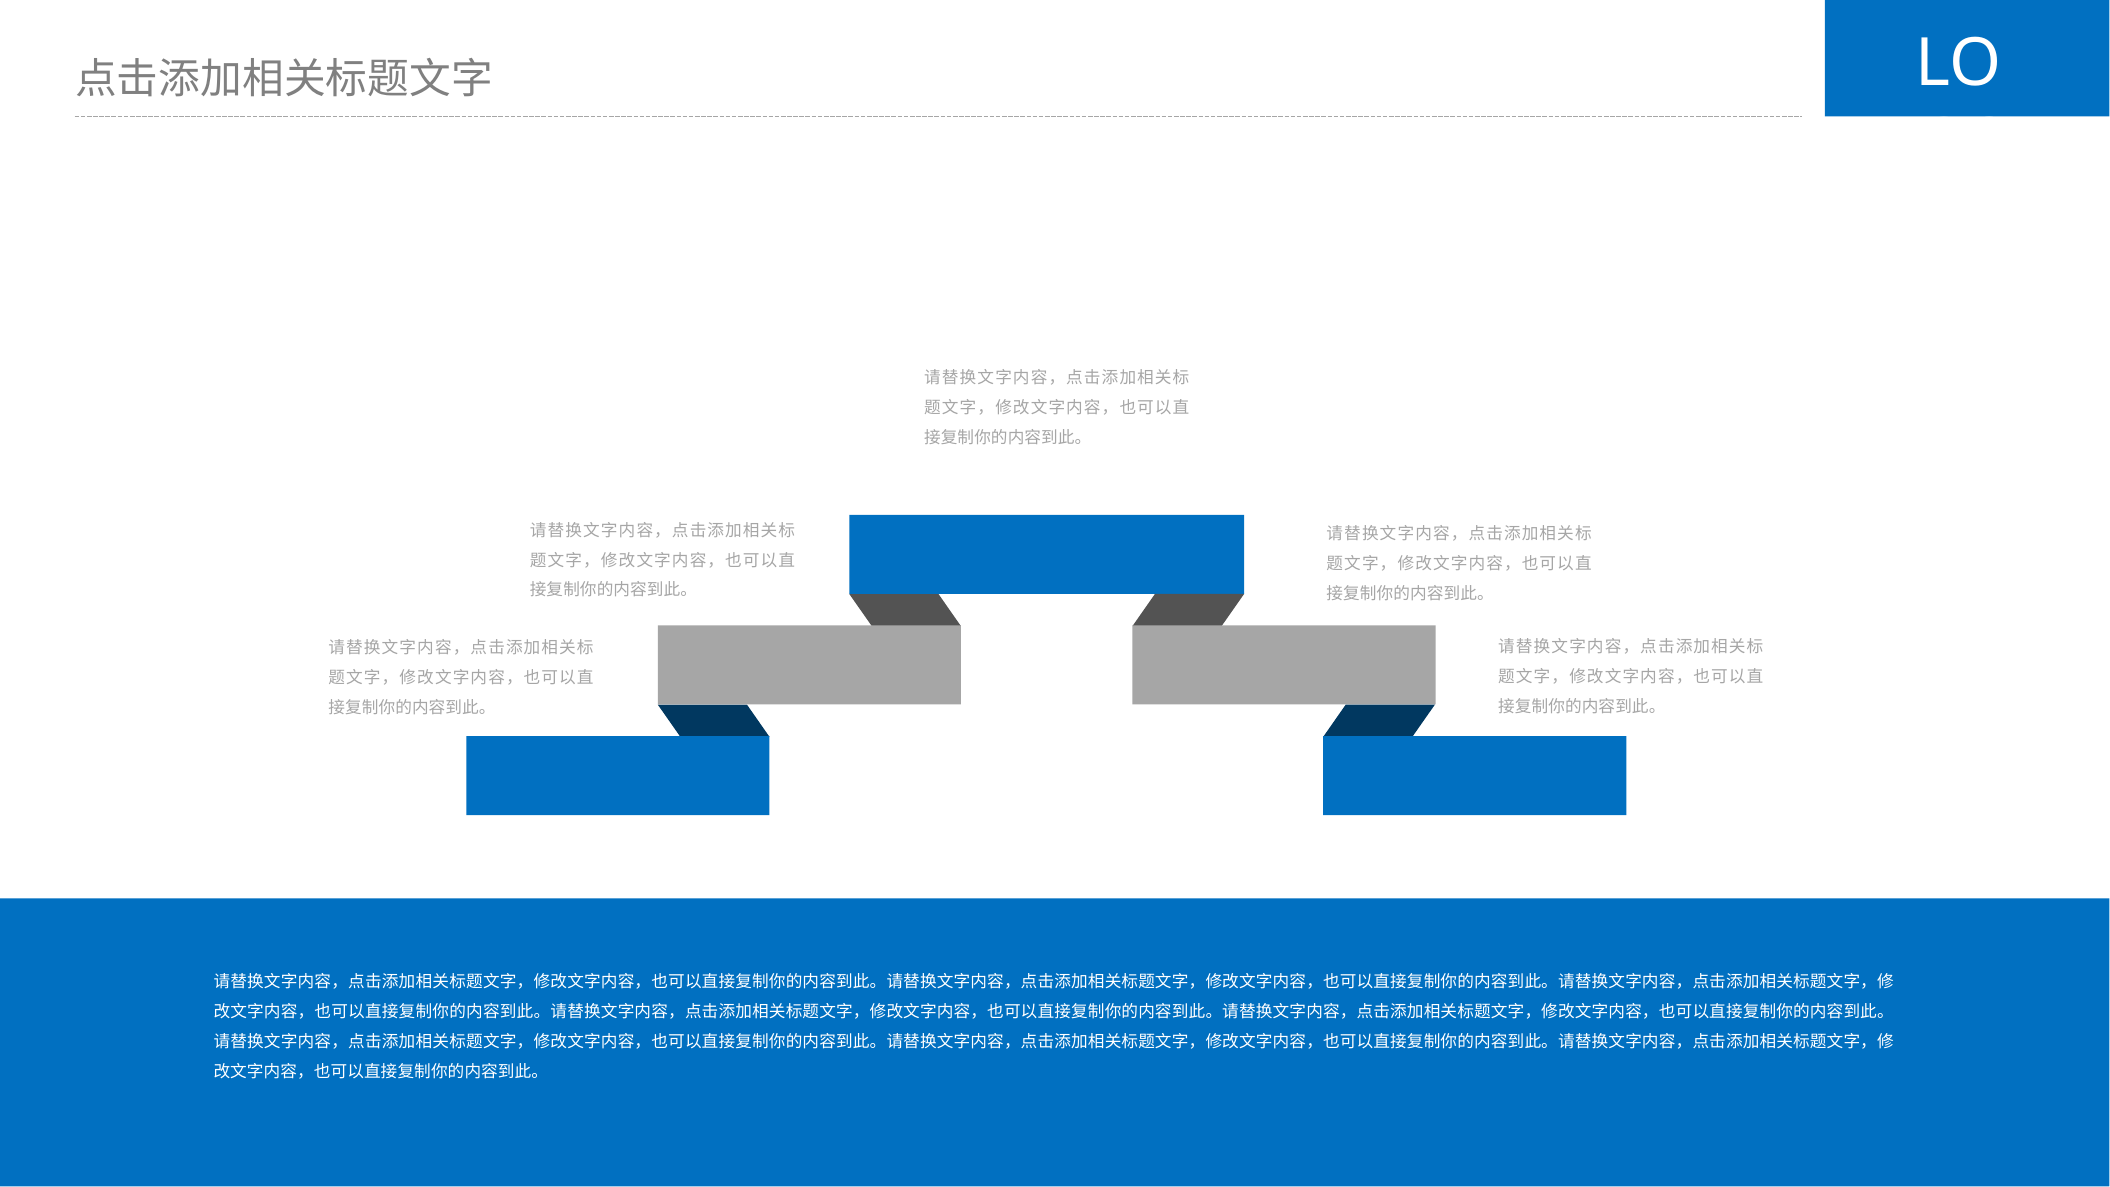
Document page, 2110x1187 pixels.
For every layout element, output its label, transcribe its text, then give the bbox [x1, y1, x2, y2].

text_box 请替换文字内容，点击添加相关标题文字，修改文字内容，也可以直接复制你的内容到此。请替换文字内容，点击添加相关标题文字，修改文字内容，也可以直接复制你的内容到此。请替换文字内容，点击添加相关标题文字，修改文字内容，也可以直接复制你的内容到此。请替换文字内容，点击添加相关标题文字，修改文字内容，也可以直接复制你的内容到此。请替换文字内容，点击添加相关标题文字，修改文字内容，也可以直接复制你的内容到此。请替换文字内容，点击添加相关标题文字，修改文字内容，也可以直接复制你的内容到此。请替换文字内容，点击添加相关标题文字，修改文字内容，也可以直接复制你的内容到此。请替换文字内容，点击添加相关标题文字，修改文字内容，也可以直接复制你的内容到此。 [197, 953, 1912, 1088]
text_box 请替换文字内容，点击添加相关标题文字，修改文字内容，也可以直接复制你的内容到此。 [513, 513, 812, 596]
text_box 请替换文字内容，点击添加相关标题文字，修改文字内容，也可以直接复制你的内容到此。 [1482, 629, 1780, 712]
text_box [1322, 735, 1627, 816]
text_box [1323, 703, 1437, 735]
text_box [848, 595, 961, 624]
text_box [655, 703, 772, 738]
text_box 请替换文字内容，点击添加相关标题文字，修改文字内容，也可以直接复制你的内容到此。 [312, 630, 610, 713]
text_box [0, 897, 2110, 1187]
text_box 请替换文字内容，点击添加相关标题文字，修改文字内容，也可以直接复制你的内容到此。 [908, 361, 1206, 444]
text_box [465, 735, 770, 816]
text_box 点击添加相关标题文字 [59, 44, 563, 107]
text_box [1131, 624, 1437, 706]
text_box [657, 624, 962, 706]
text_box 请替换文字内容，点击添加相关标题文字，修改文字内容，也可以直接复制你的内容到此。 [1310, 516, 1608, 599]
text_box [848, 514, 1245, 595]
text_box [1132, 592, 1247, 624]
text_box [1824, 0, 2110, 117]
